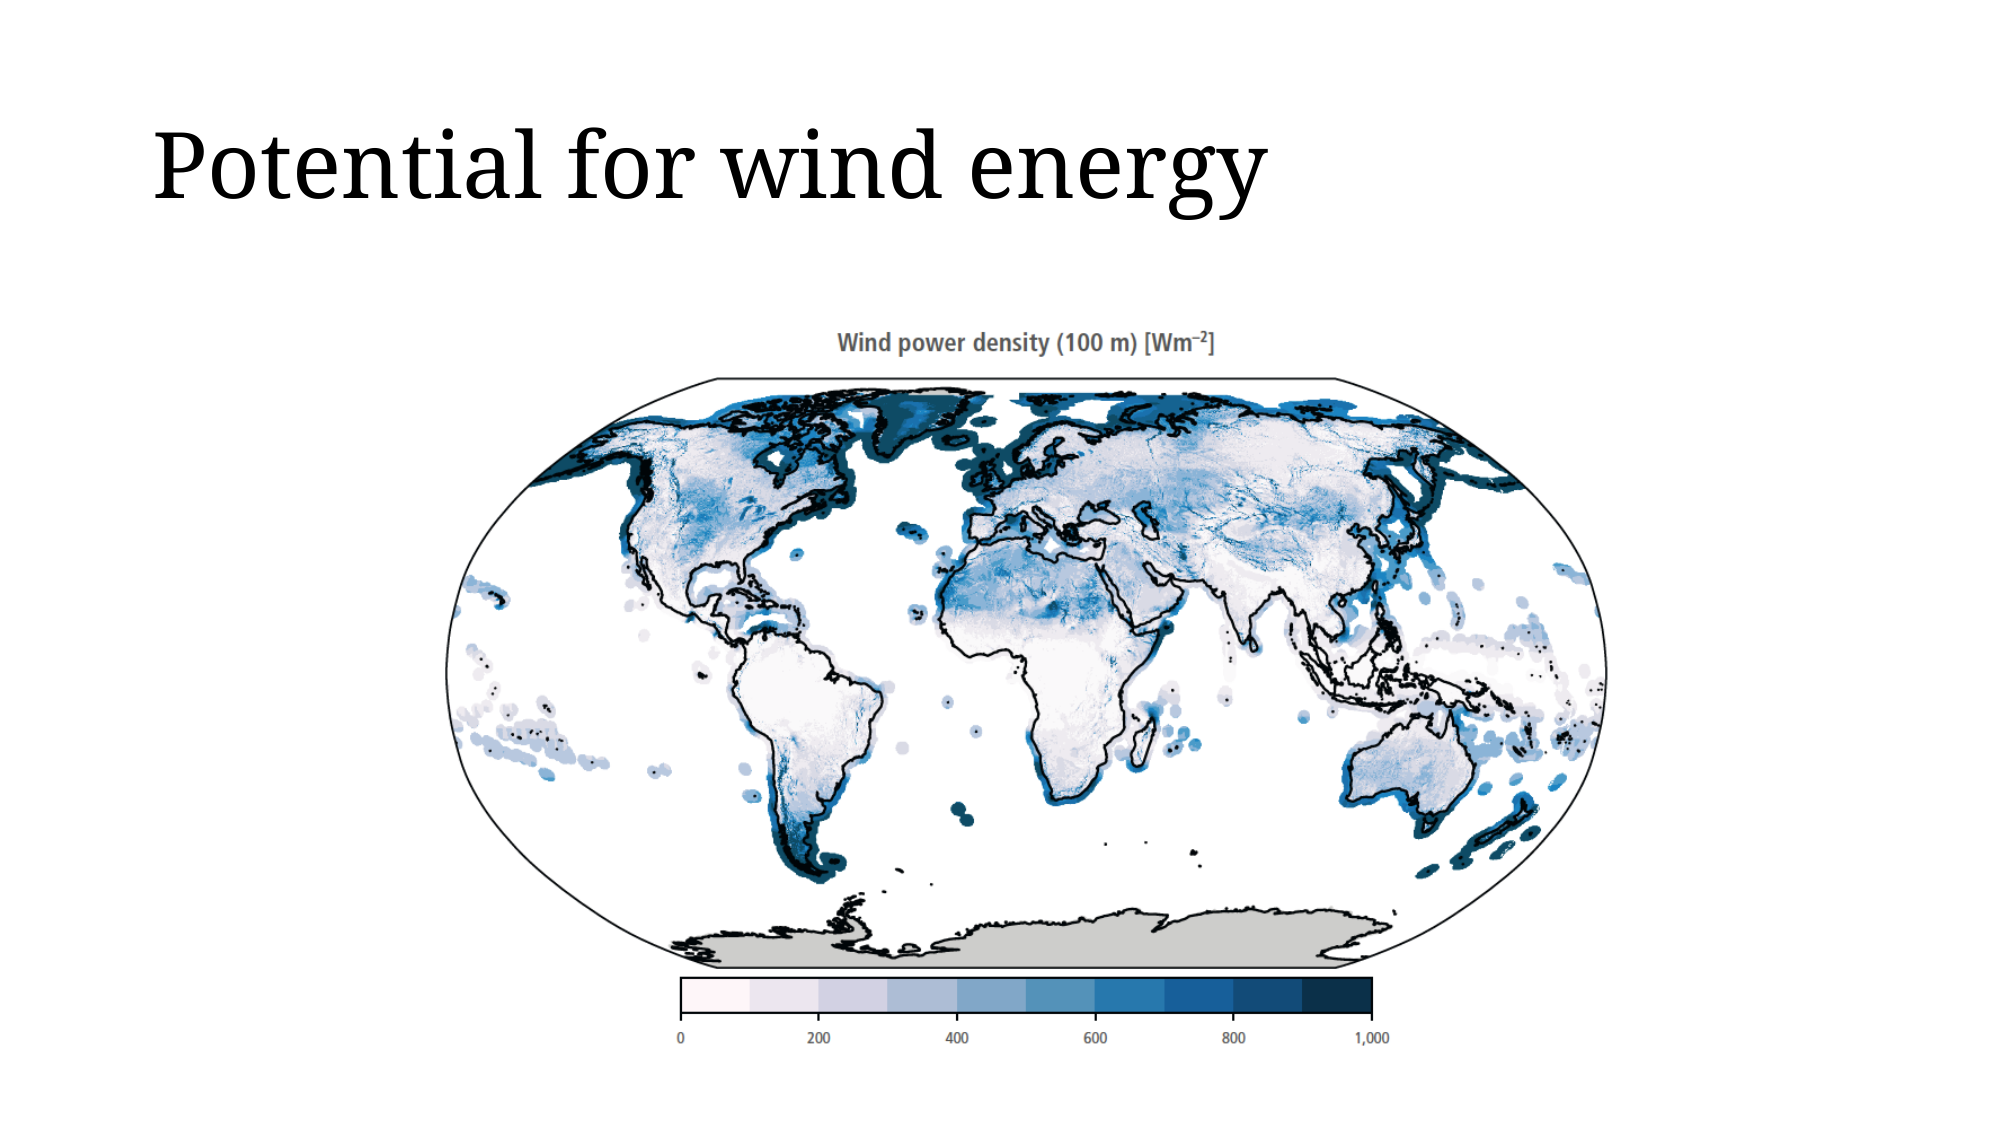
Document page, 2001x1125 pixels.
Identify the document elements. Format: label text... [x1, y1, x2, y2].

picture [362, 314, 1638, 1066]
title Potential for wind energy [137, 59, 1863, 278]
